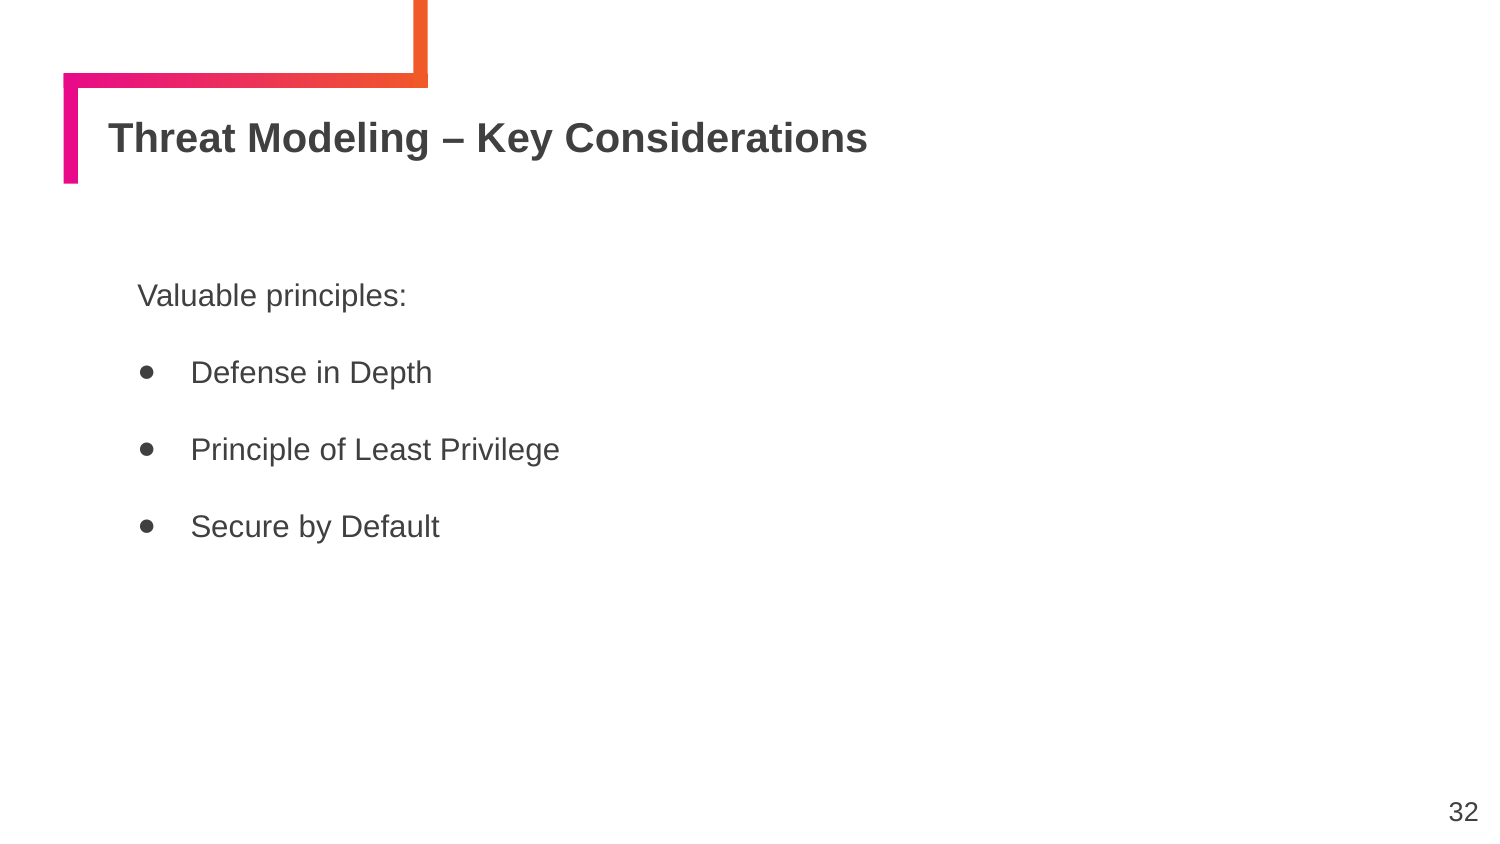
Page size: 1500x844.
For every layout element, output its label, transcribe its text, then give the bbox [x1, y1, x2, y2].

text_box Valuable principles: Defense in Depth Principle of Least Privilege Secure by Default [100, 241, 1264, 770]
slide_number 32 [1403, 779, 1494, 844]
title Threat Modeling – Key Considerations [100, 117, 1455, 169]
